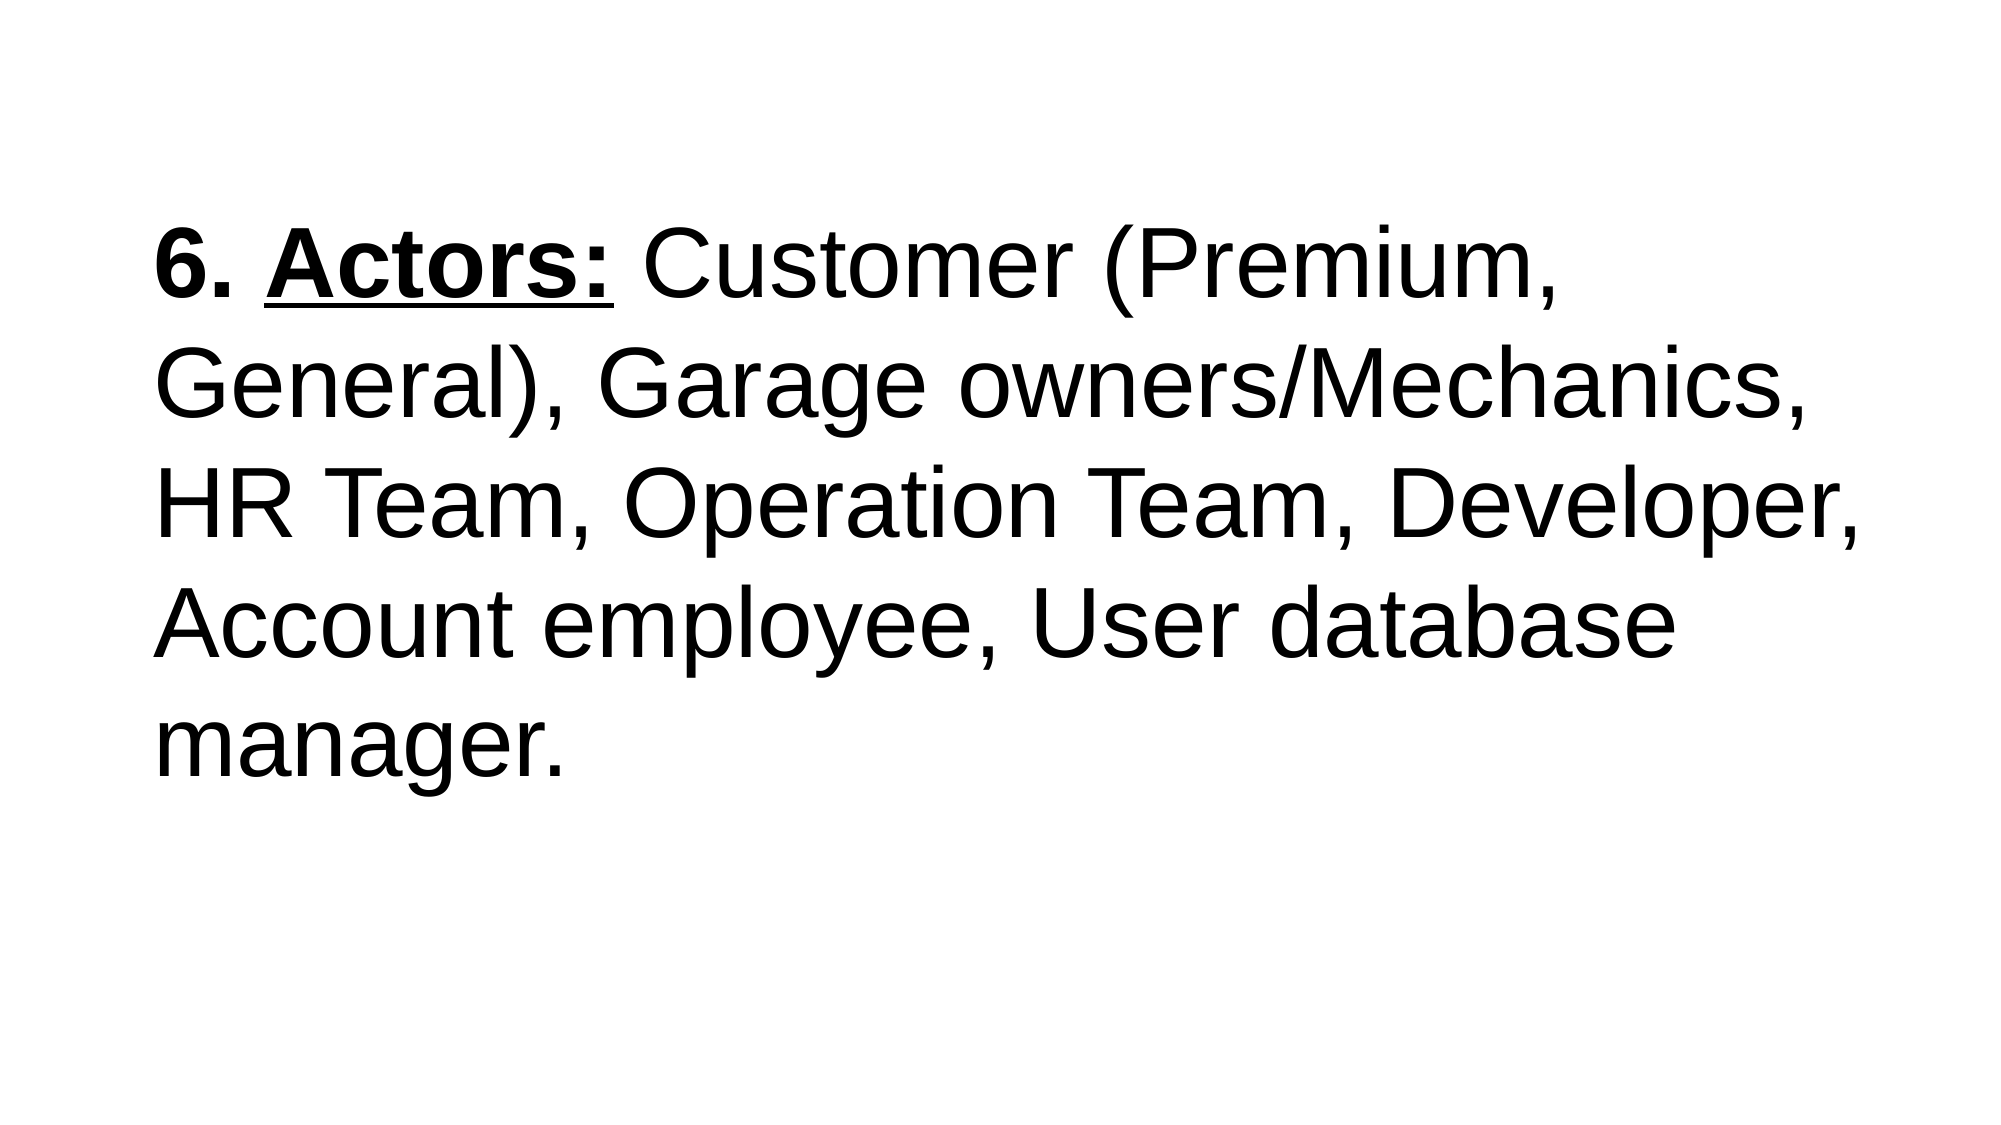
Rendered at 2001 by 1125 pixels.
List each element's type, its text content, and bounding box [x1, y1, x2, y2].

text_box 6. Actors: Customer (Premium, General), Garage owners/Mechanics, HR Team, Operation Team, Developer, Account employee, User database manager. [138, 189, 1983, 1045]
